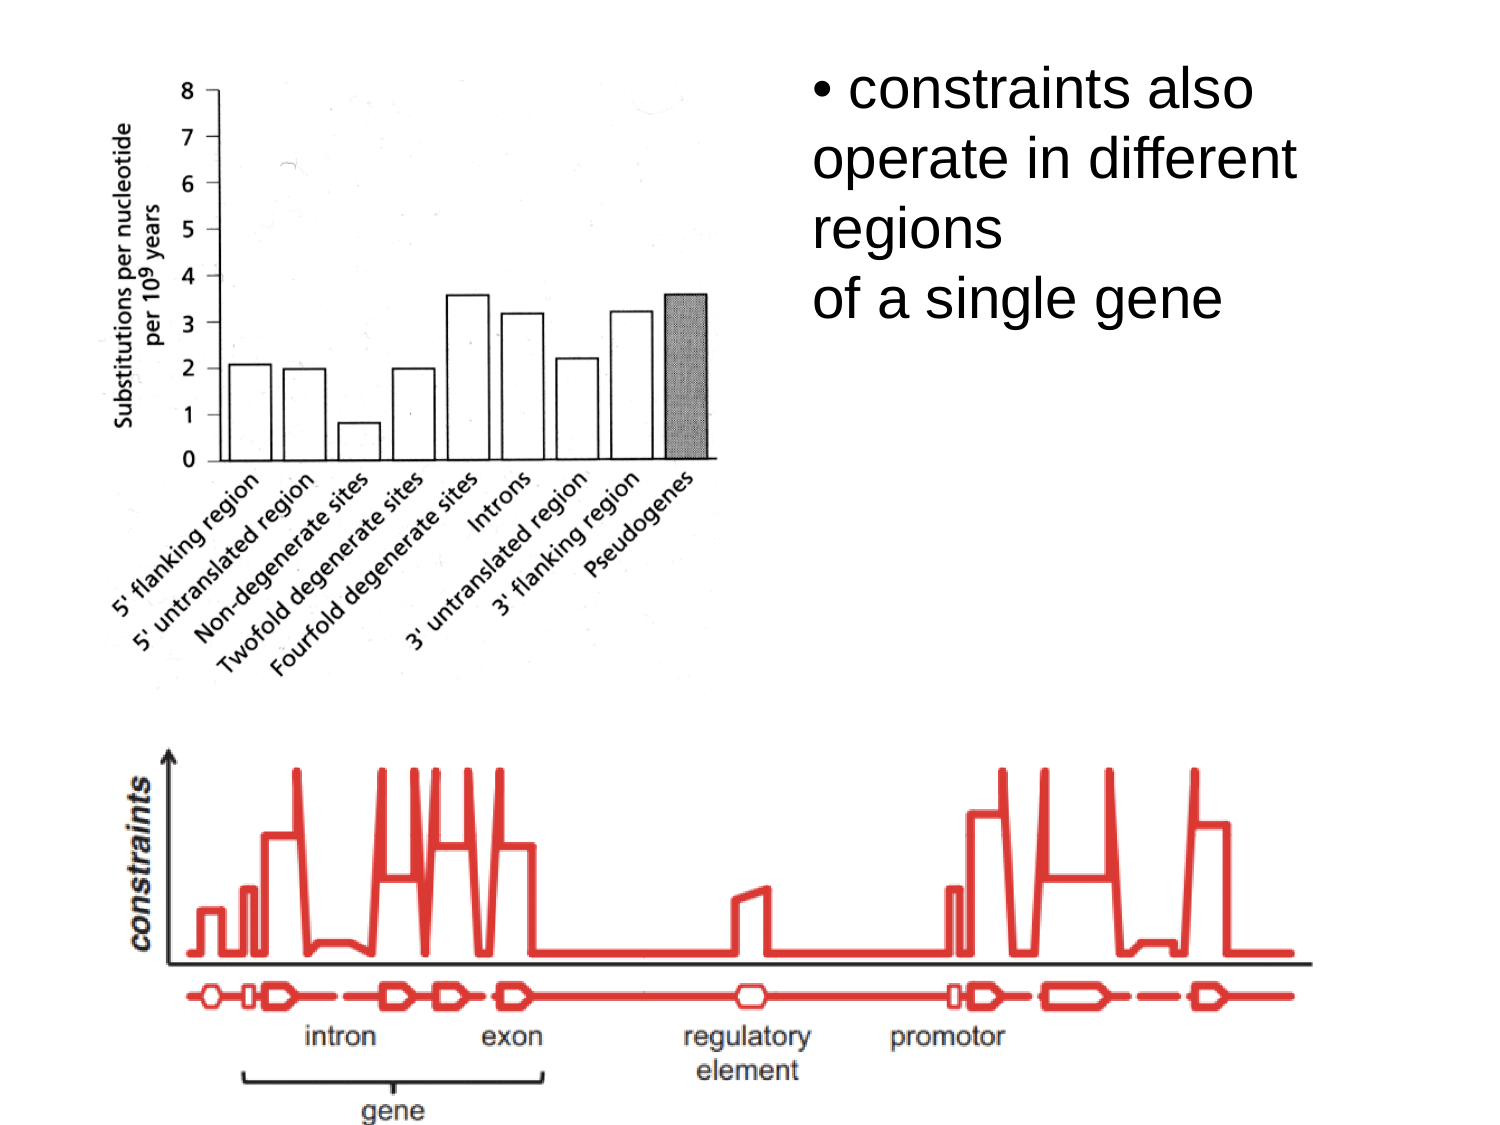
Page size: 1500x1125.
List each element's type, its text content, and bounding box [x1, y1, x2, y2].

text_box • constraints also operate in different regions of a single gene [797, 42, 1409, 338]
picture [94, 77, 727, 700]
picture [94, 727, 1371, 1125]
